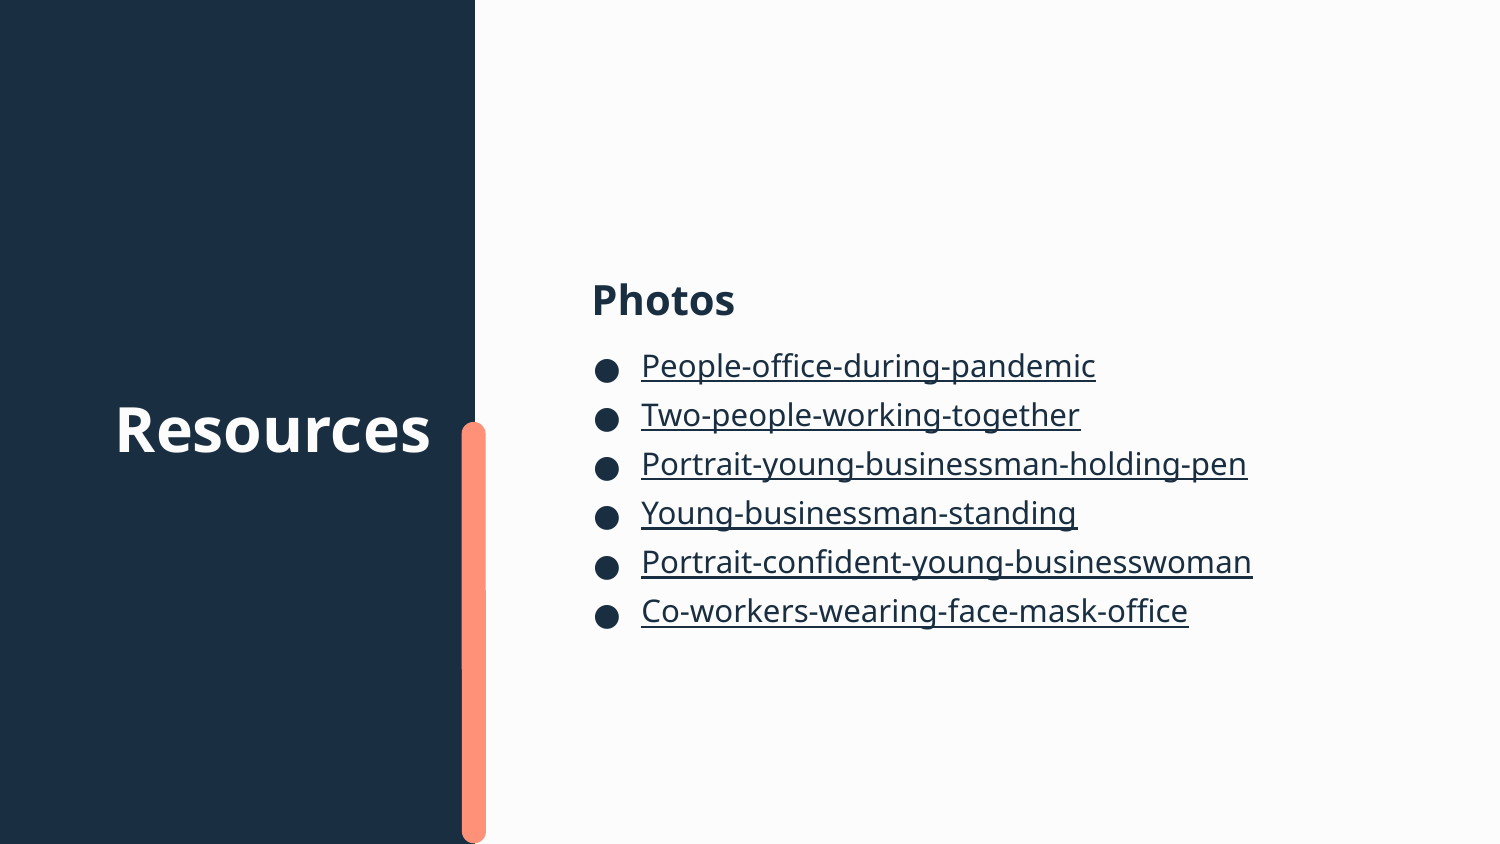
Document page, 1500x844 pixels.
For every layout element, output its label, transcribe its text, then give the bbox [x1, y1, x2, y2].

subtitle Photos [576, 251, 1299, 313]
text_box [461, 421, 486, 844]
list People-office-during-pandemic Two-people-working-together Portrait-young-businessman-holding-pen Young-businessman-standing Portrait-confident-young-businesswoman Co-workers-wearing-face-mask-office [576, 324, 1381, 671]
title Resources [99, 316, 475, 527]
